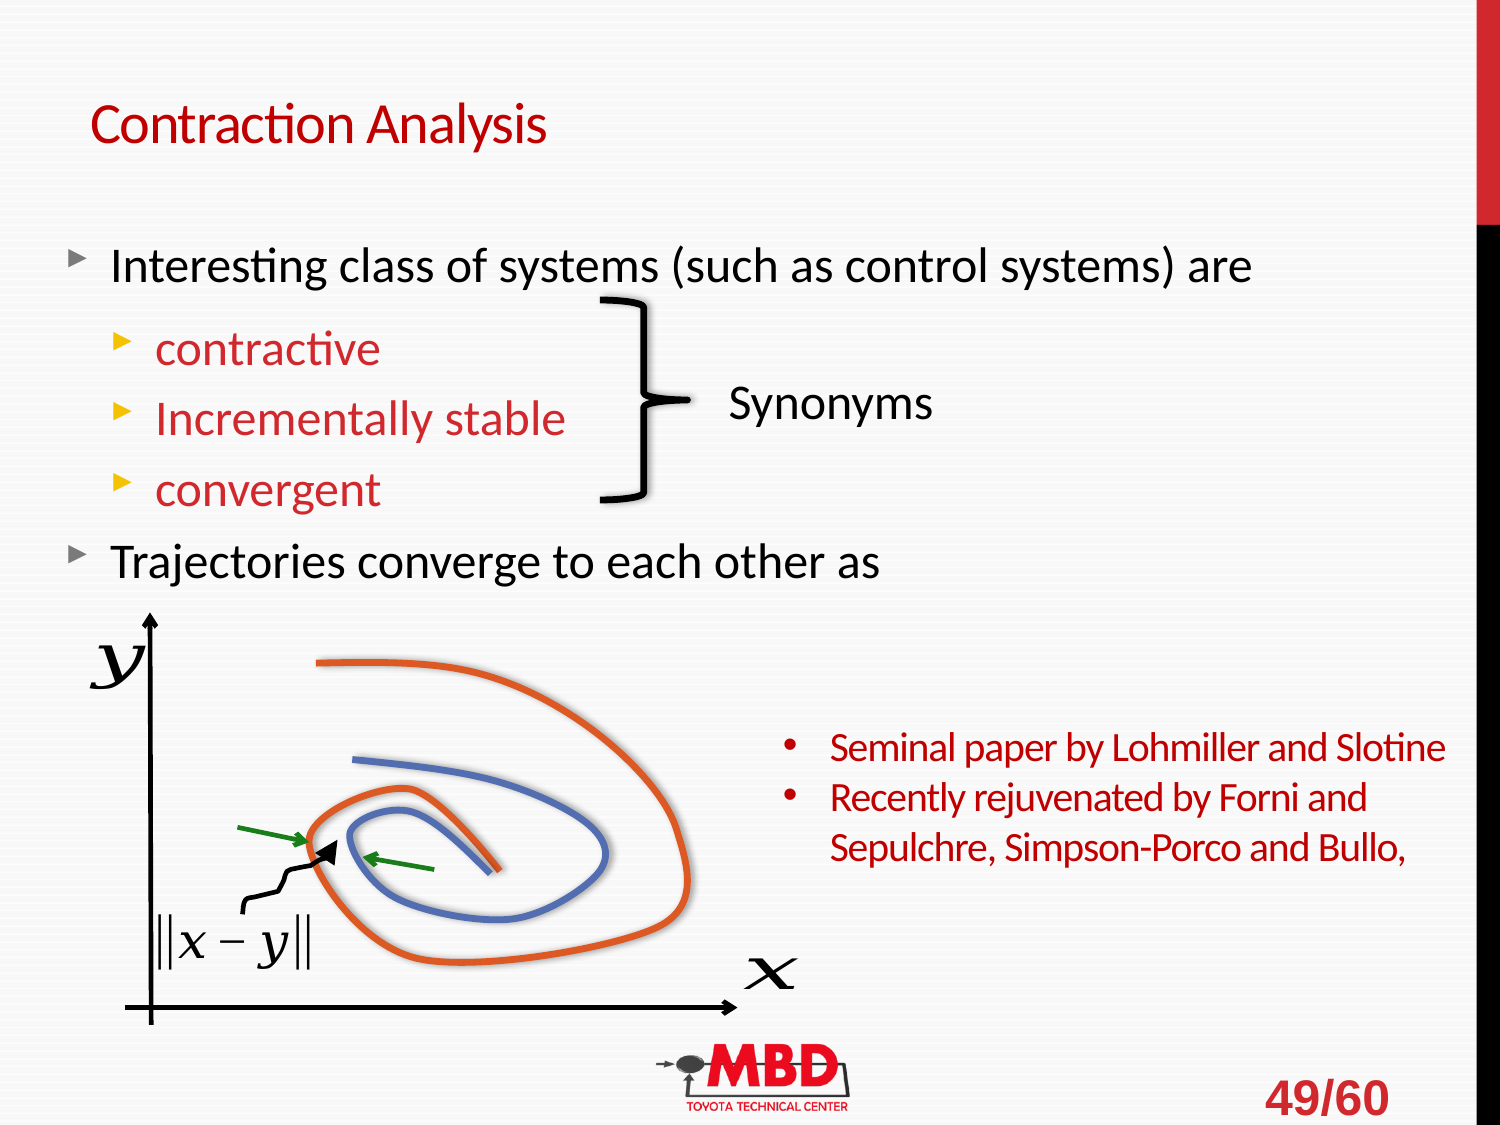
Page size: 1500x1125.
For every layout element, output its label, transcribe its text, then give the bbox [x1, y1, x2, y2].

text_box Seminal paper by Lohmiller and Slotine Recently rejuvenated by Forni and Sepulchre, Simpson-Porco and Bullo, [767, 712, 1471, 928]
text_box [306, 659, 691, 966]
title Contraction Analysis [75, 25, 1350, 163]
text_box [346, 756, 609, 924]
text_box [599, 296, 691, 504]
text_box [236, 826, 310, 843]
picture [650, 1039, 854, 1115]
slide_number 49/60 [1250, 1065, 1466, 1125]
text_box [240, 839, 338, 915]
text_box Synonyms [713, 362, 949, 438]
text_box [361, 856, 435, 870]
